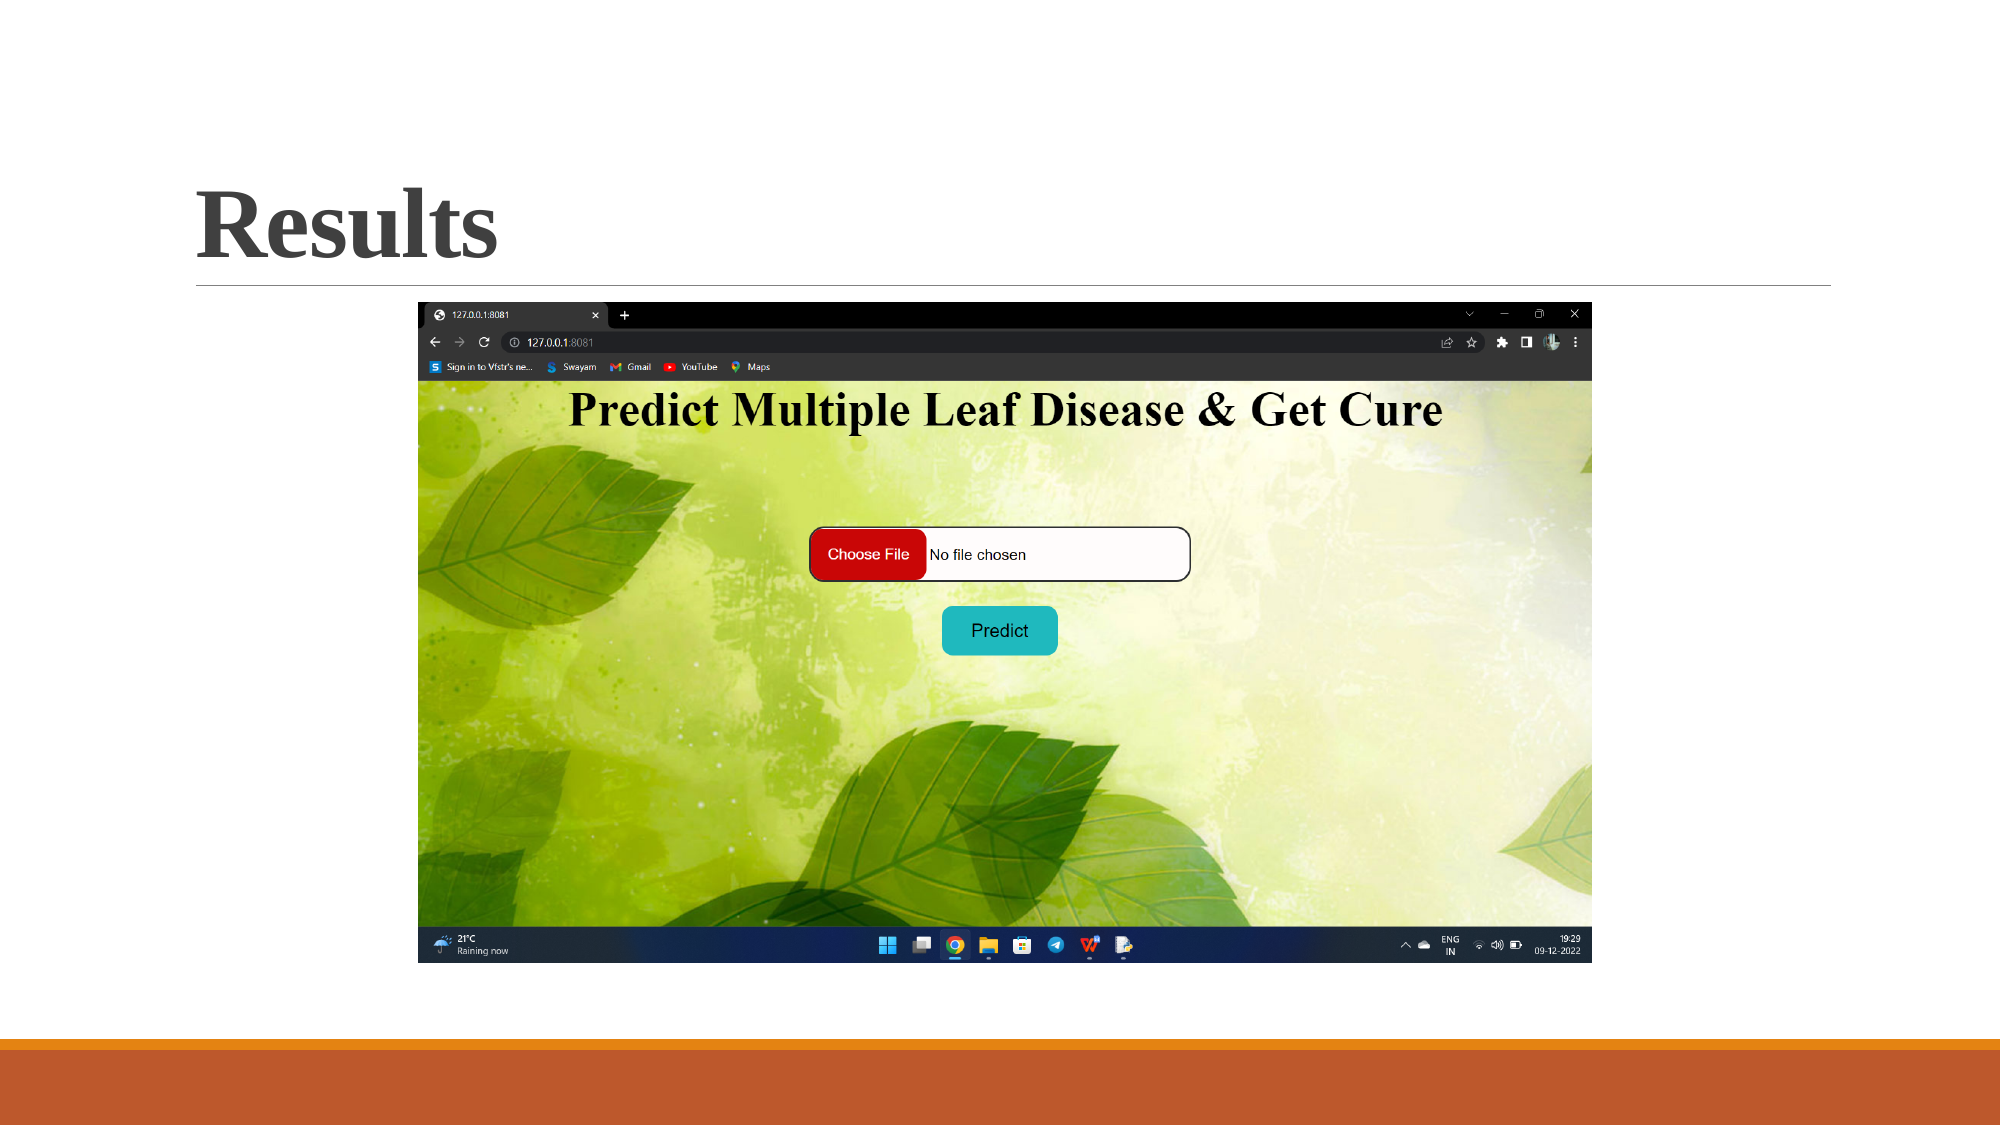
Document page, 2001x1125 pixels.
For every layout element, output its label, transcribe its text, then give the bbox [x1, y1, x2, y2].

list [417, 302, 1592, 964]
title Results [180, 47, 1830, 285]
